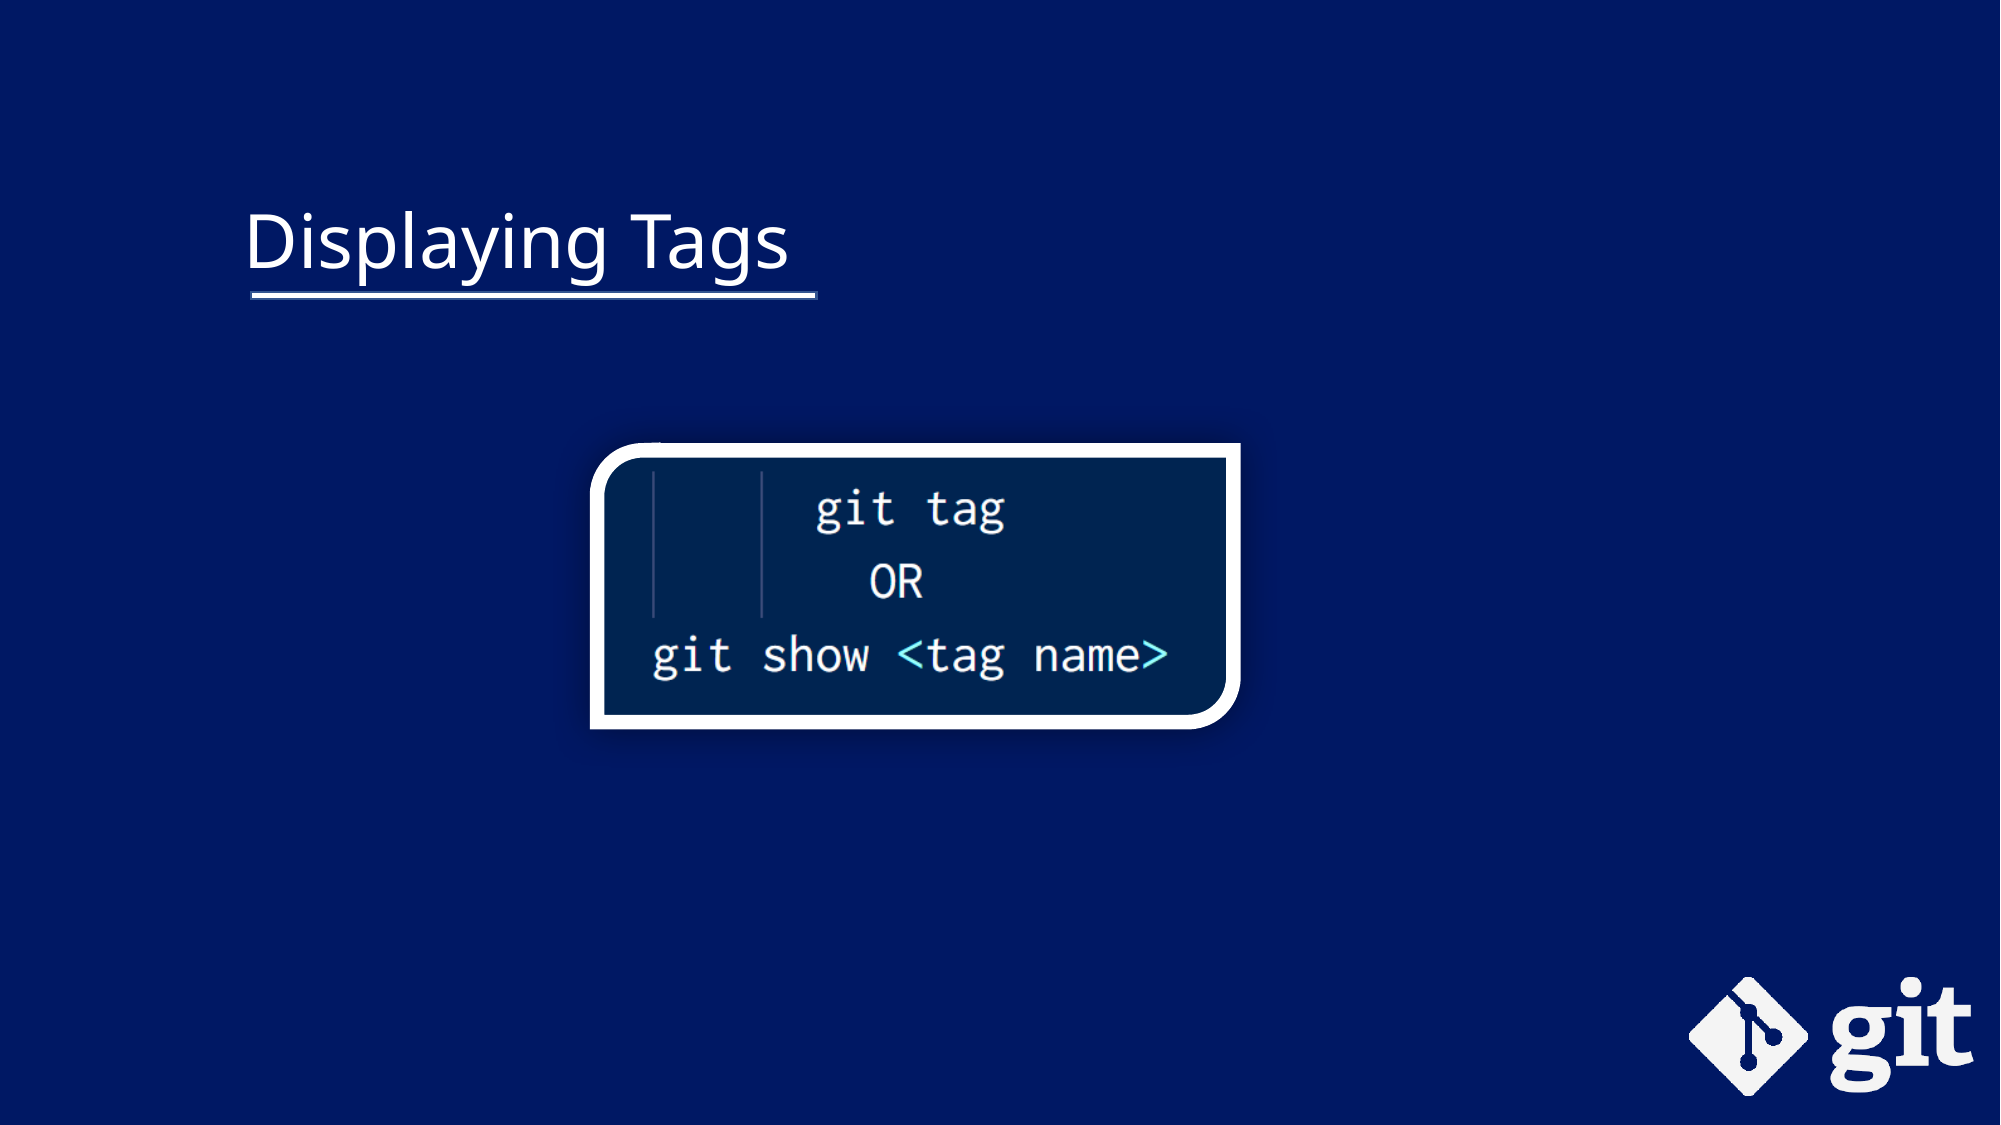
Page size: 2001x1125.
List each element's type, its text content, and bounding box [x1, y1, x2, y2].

text_box [250, 291, 818, 300]
picture [597, 450, 1234, 723]
text_box Displaying Tags [229, 185, 826, 291]
picture [1634, 966, 2000, 1107]
